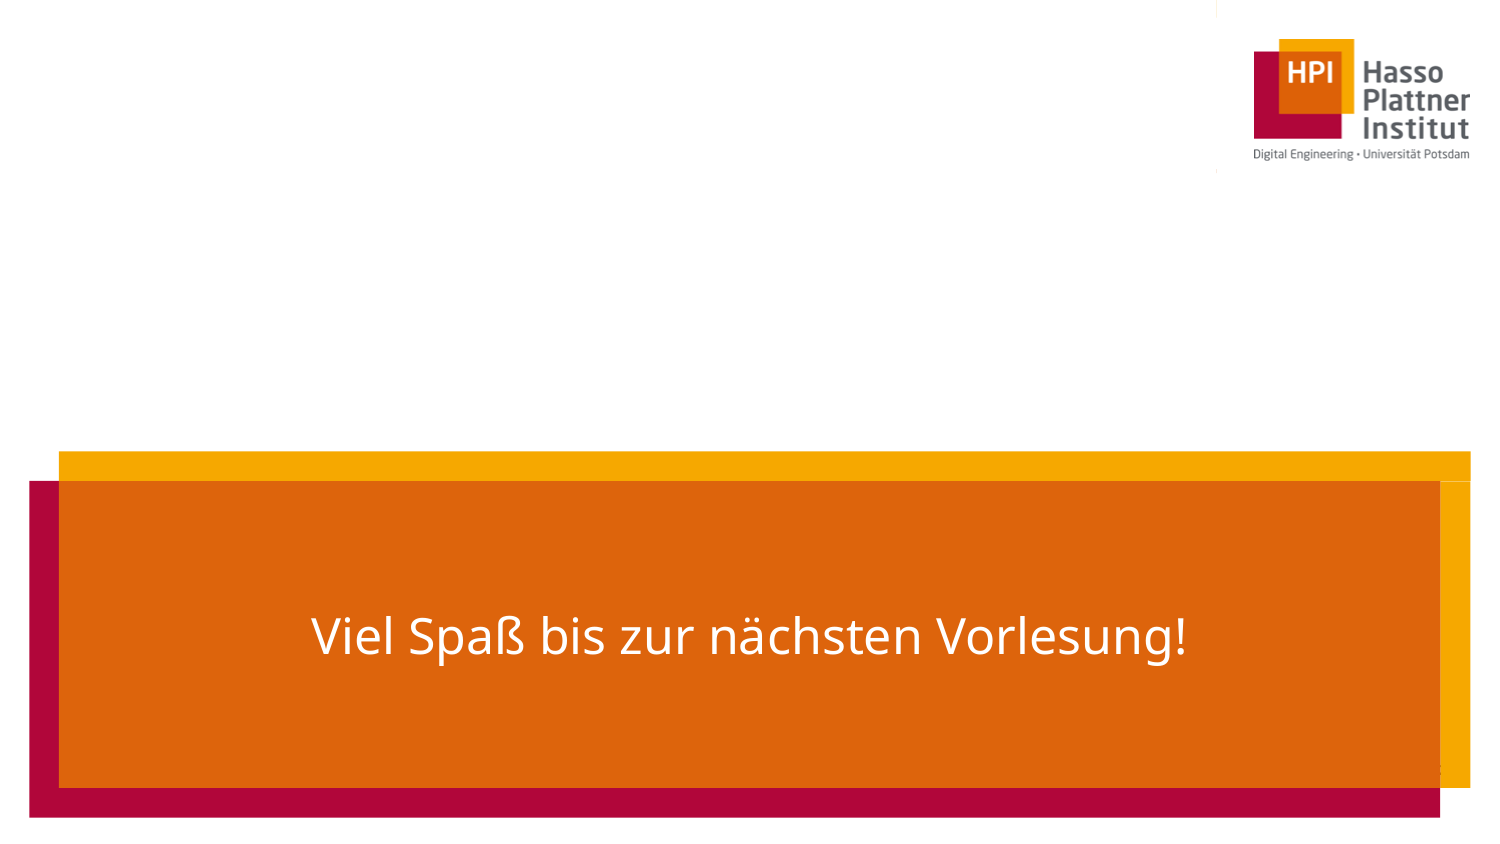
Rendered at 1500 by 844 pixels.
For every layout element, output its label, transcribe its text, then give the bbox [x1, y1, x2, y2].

picture [1254, 39, 1470, 161]
title Viel Spaß bis zur nächsten Vorlesung! [58, 481, 1441, 788]
